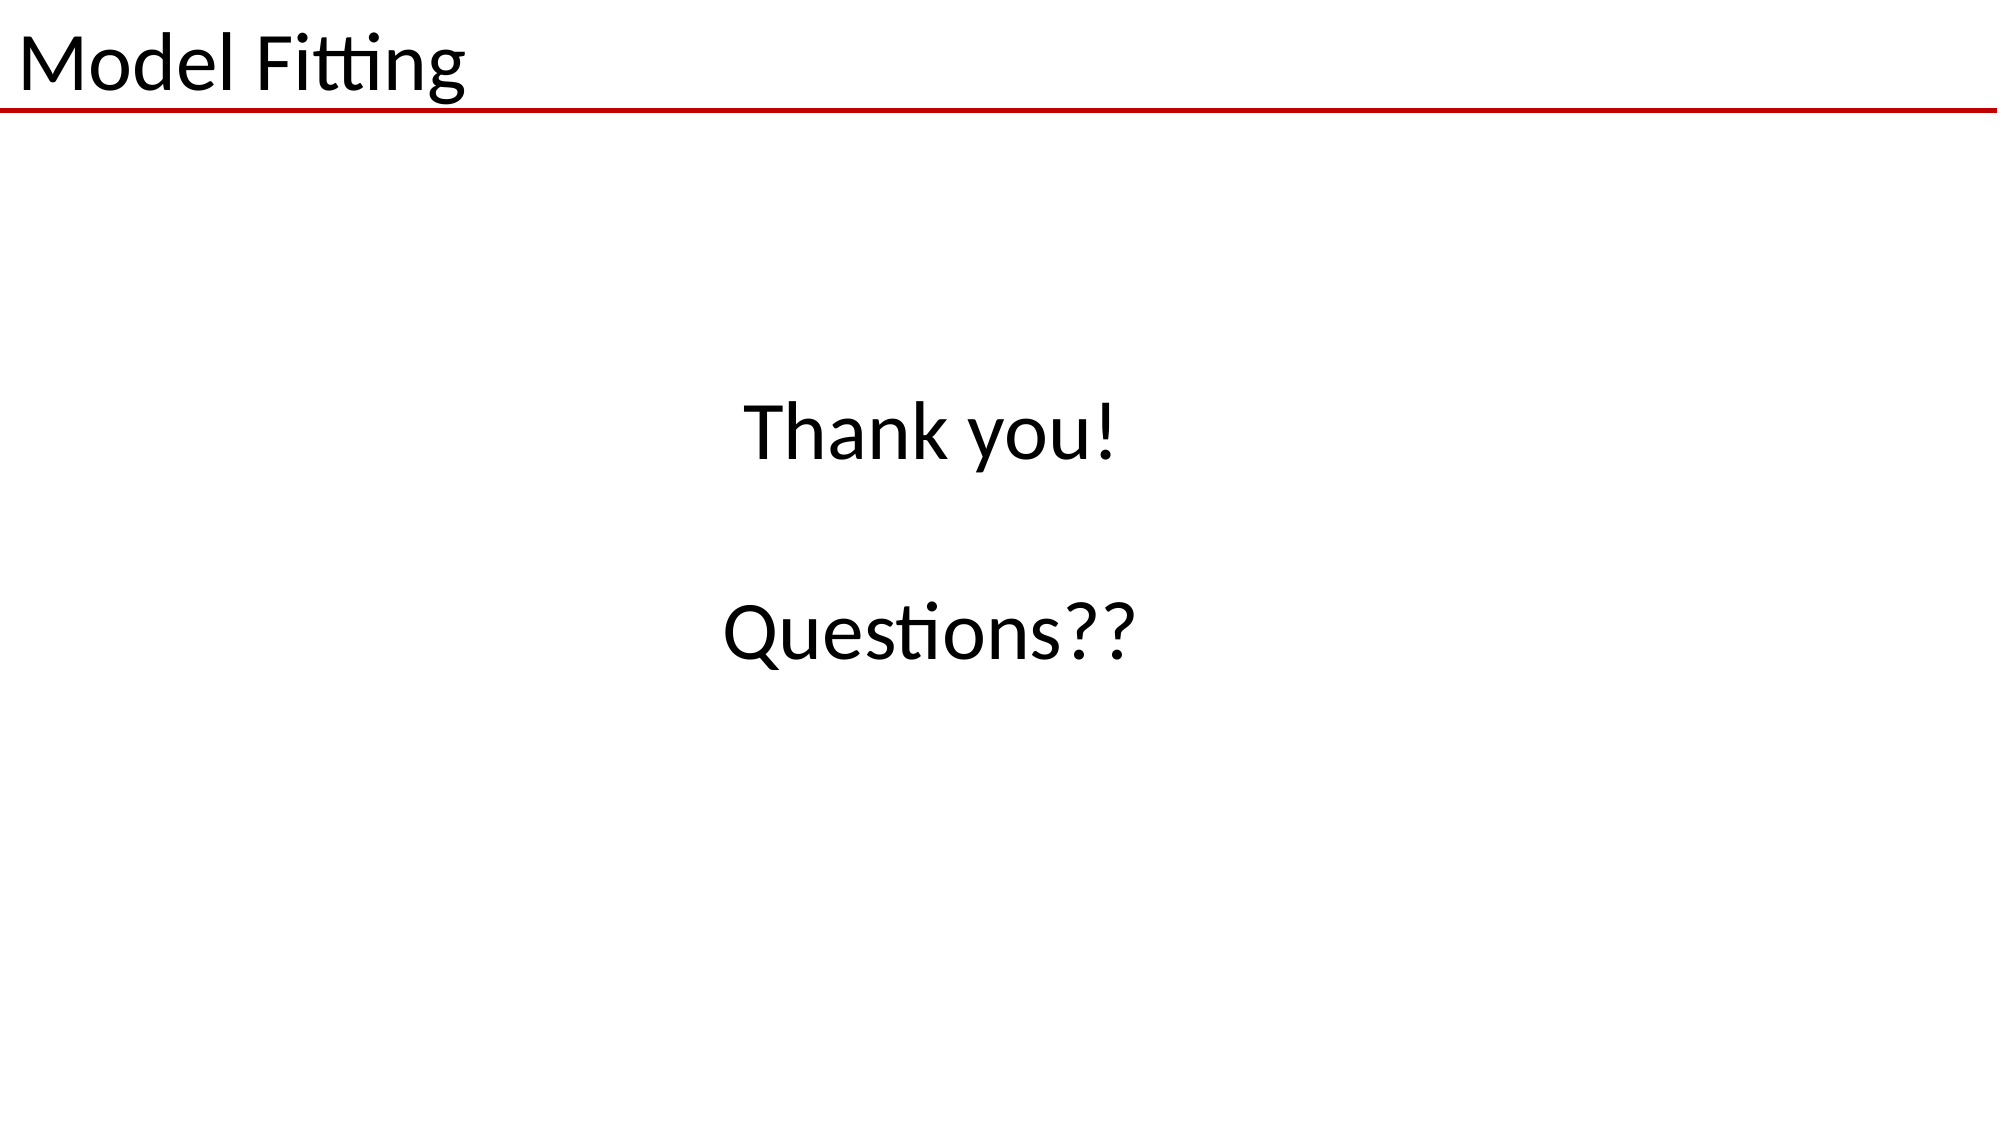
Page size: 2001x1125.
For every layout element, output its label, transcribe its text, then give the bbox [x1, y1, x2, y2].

text_box Thank you! Questions?? [279, 368, 1584, 884]
text_box Model Fitting [2, 111, 1308, 115]
text_box Model Fitting [2, 0, 1308, 110]
